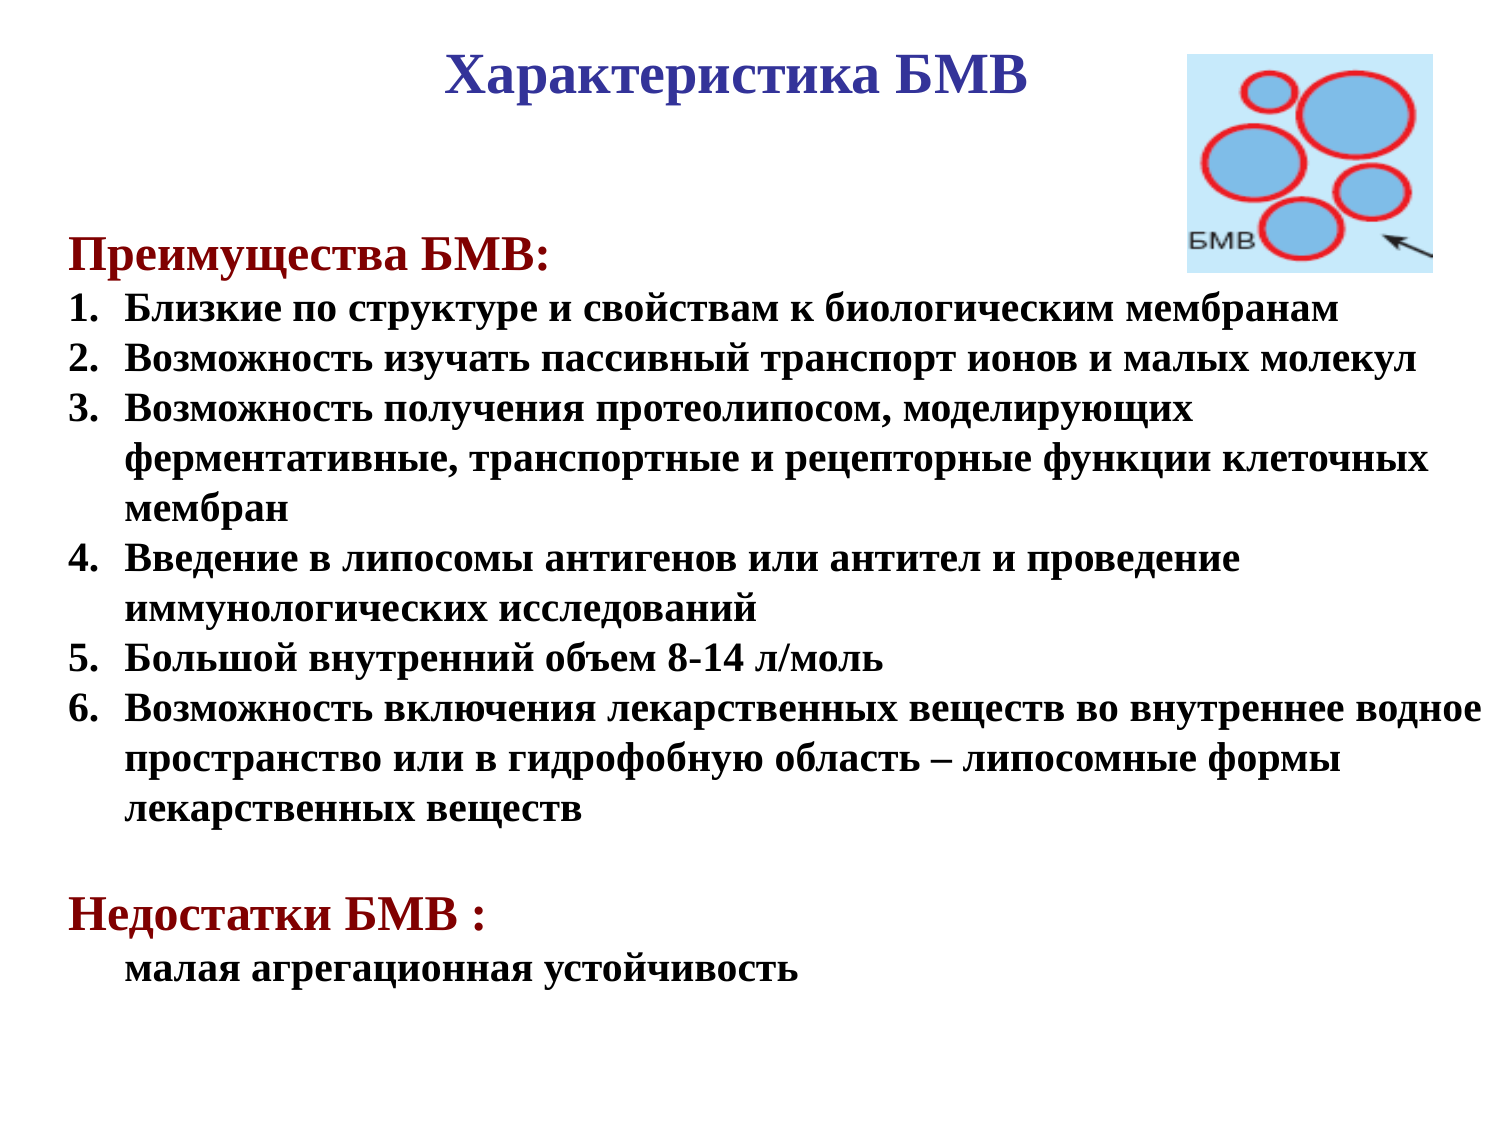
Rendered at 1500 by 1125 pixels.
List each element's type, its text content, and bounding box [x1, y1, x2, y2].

title Характеристика БМВ [312, 0, 1175, 140]
text_box Преимущества БМВ: Близкие по структуре и свойствам к биологическим мембранам Возможность изучать пассивный транспорт ионов и малых молекул Возможность получения протеолипосом, моделирующих ферментативные, транспортные и рецепторные функции клеточных мембран Введение в липосомы антигенов или антител и проведение иммунологических исследований Большой внутренний объем 8-14 л/моль Возможность включения лекарственных веществ во внутреннее водное пространство или в гидрофобную область – липосомные формы лекарственных веществ Недостатки БМВ : малая агрегационная устойчивость [53, 212, 1500, 1048]
picture [1186, 54, 1434, 273]
